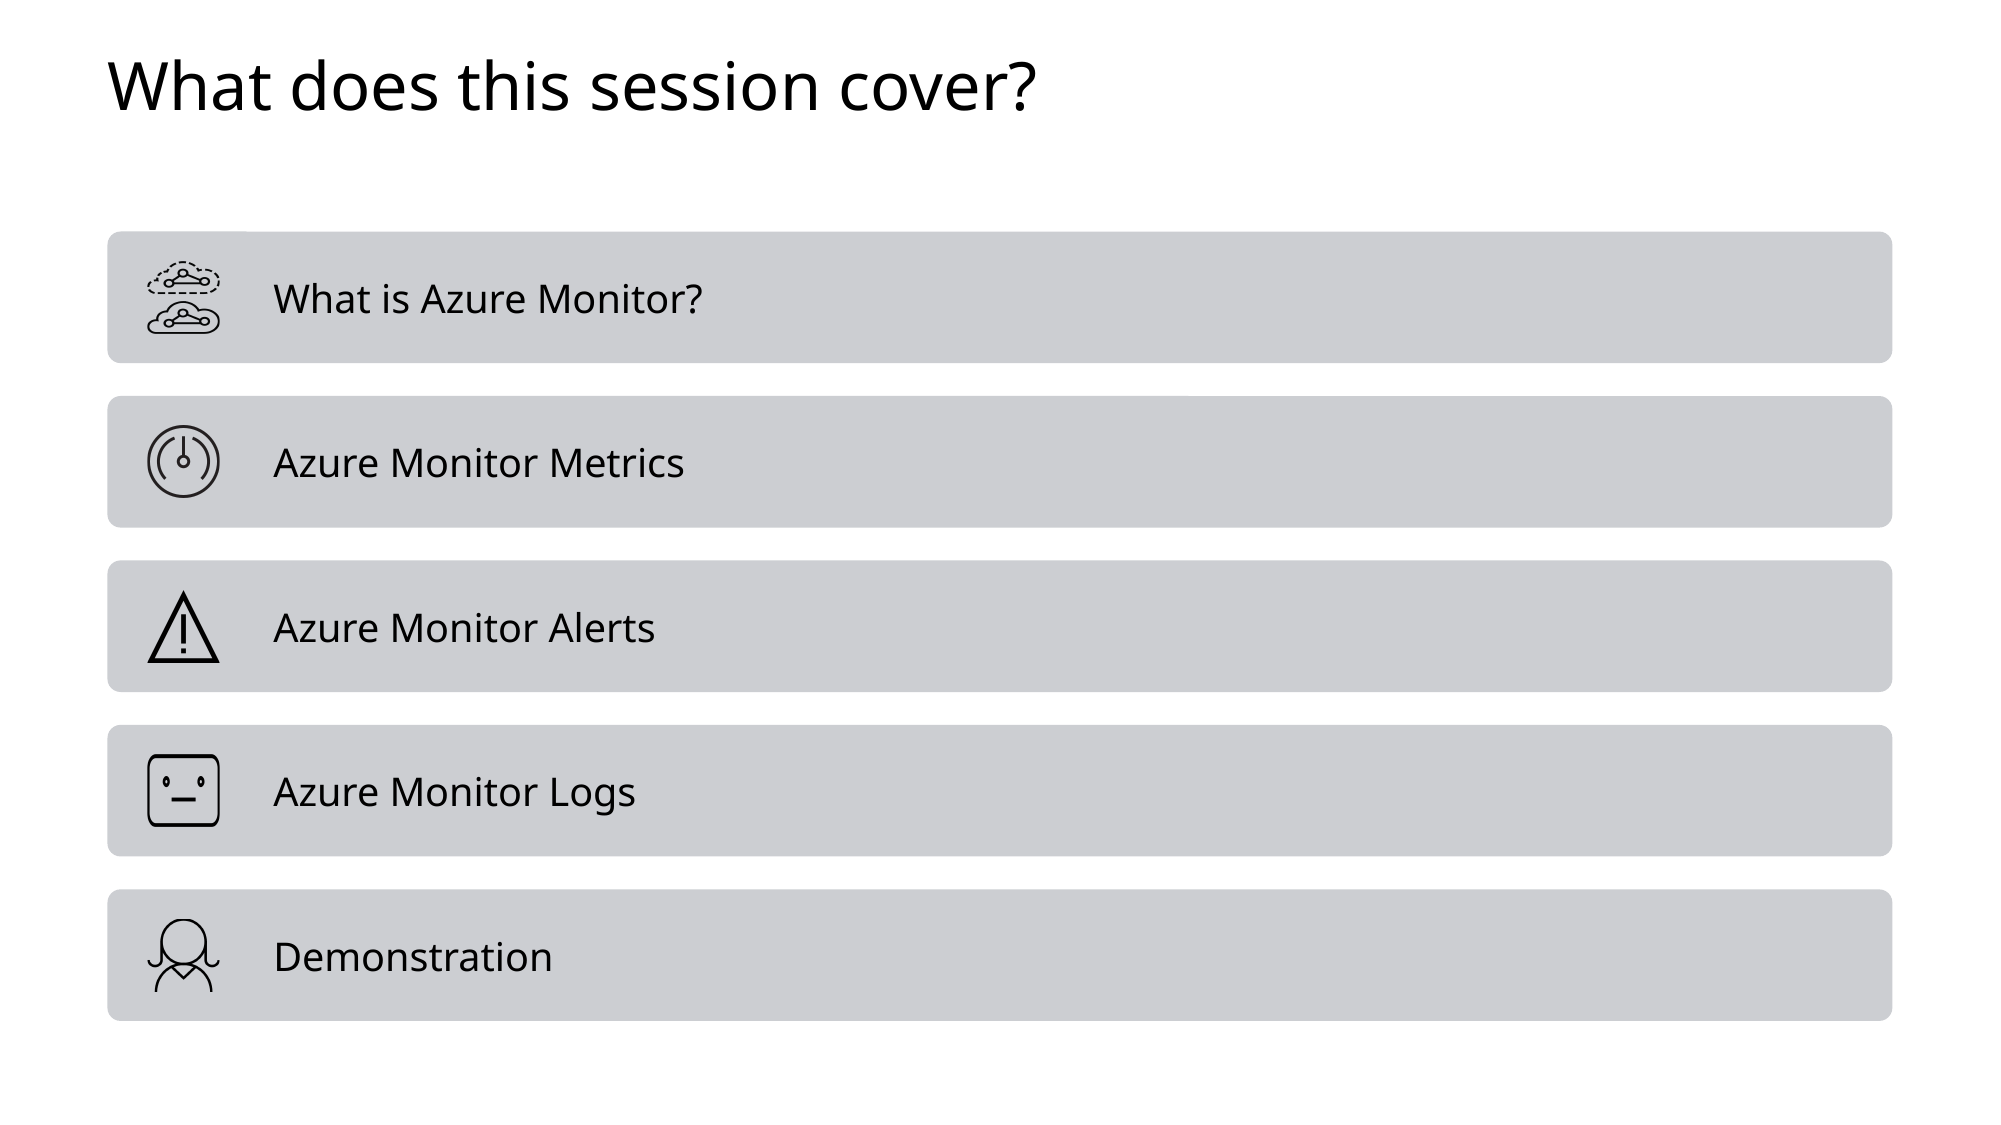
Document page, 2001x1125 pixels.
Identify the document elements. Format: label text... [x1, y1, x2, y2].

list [107, 230, 1893, 1022]
title What does this session cover? [107, 52, 1893, 129]
